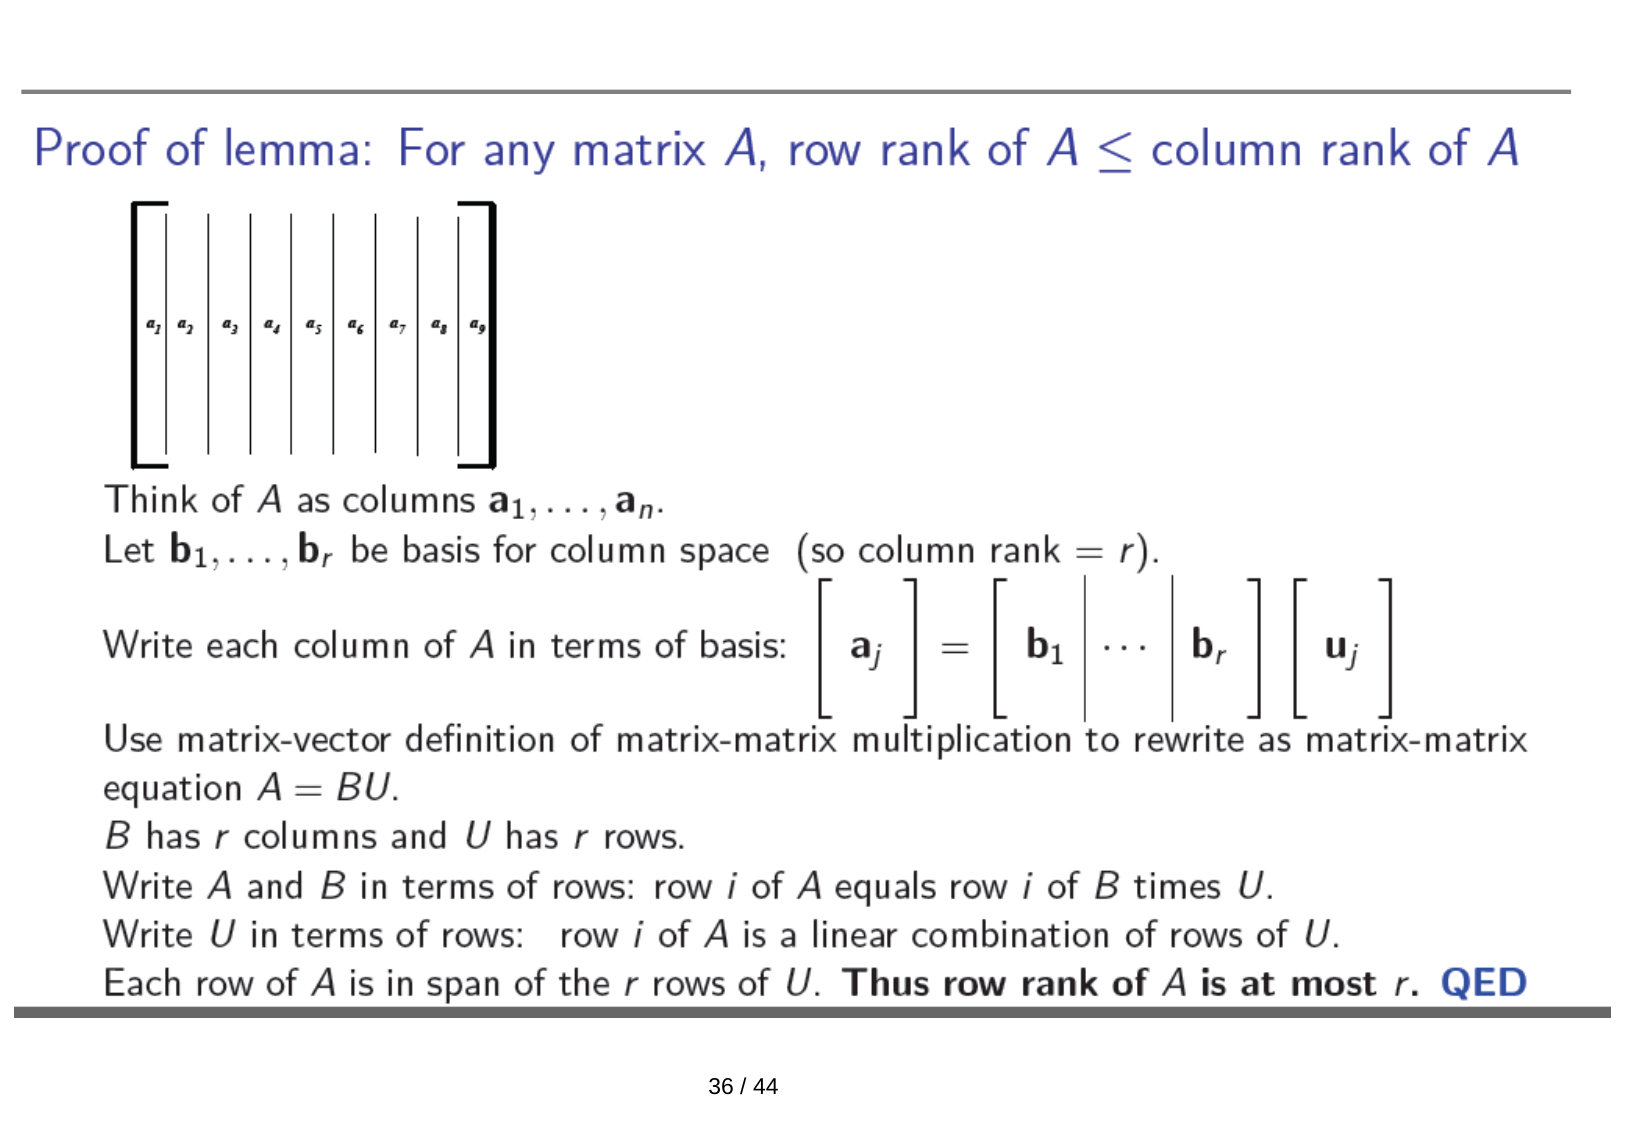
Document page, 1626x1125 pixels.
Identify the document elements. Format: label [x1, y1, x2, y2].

picture [13, 106, 1612, 1019]
